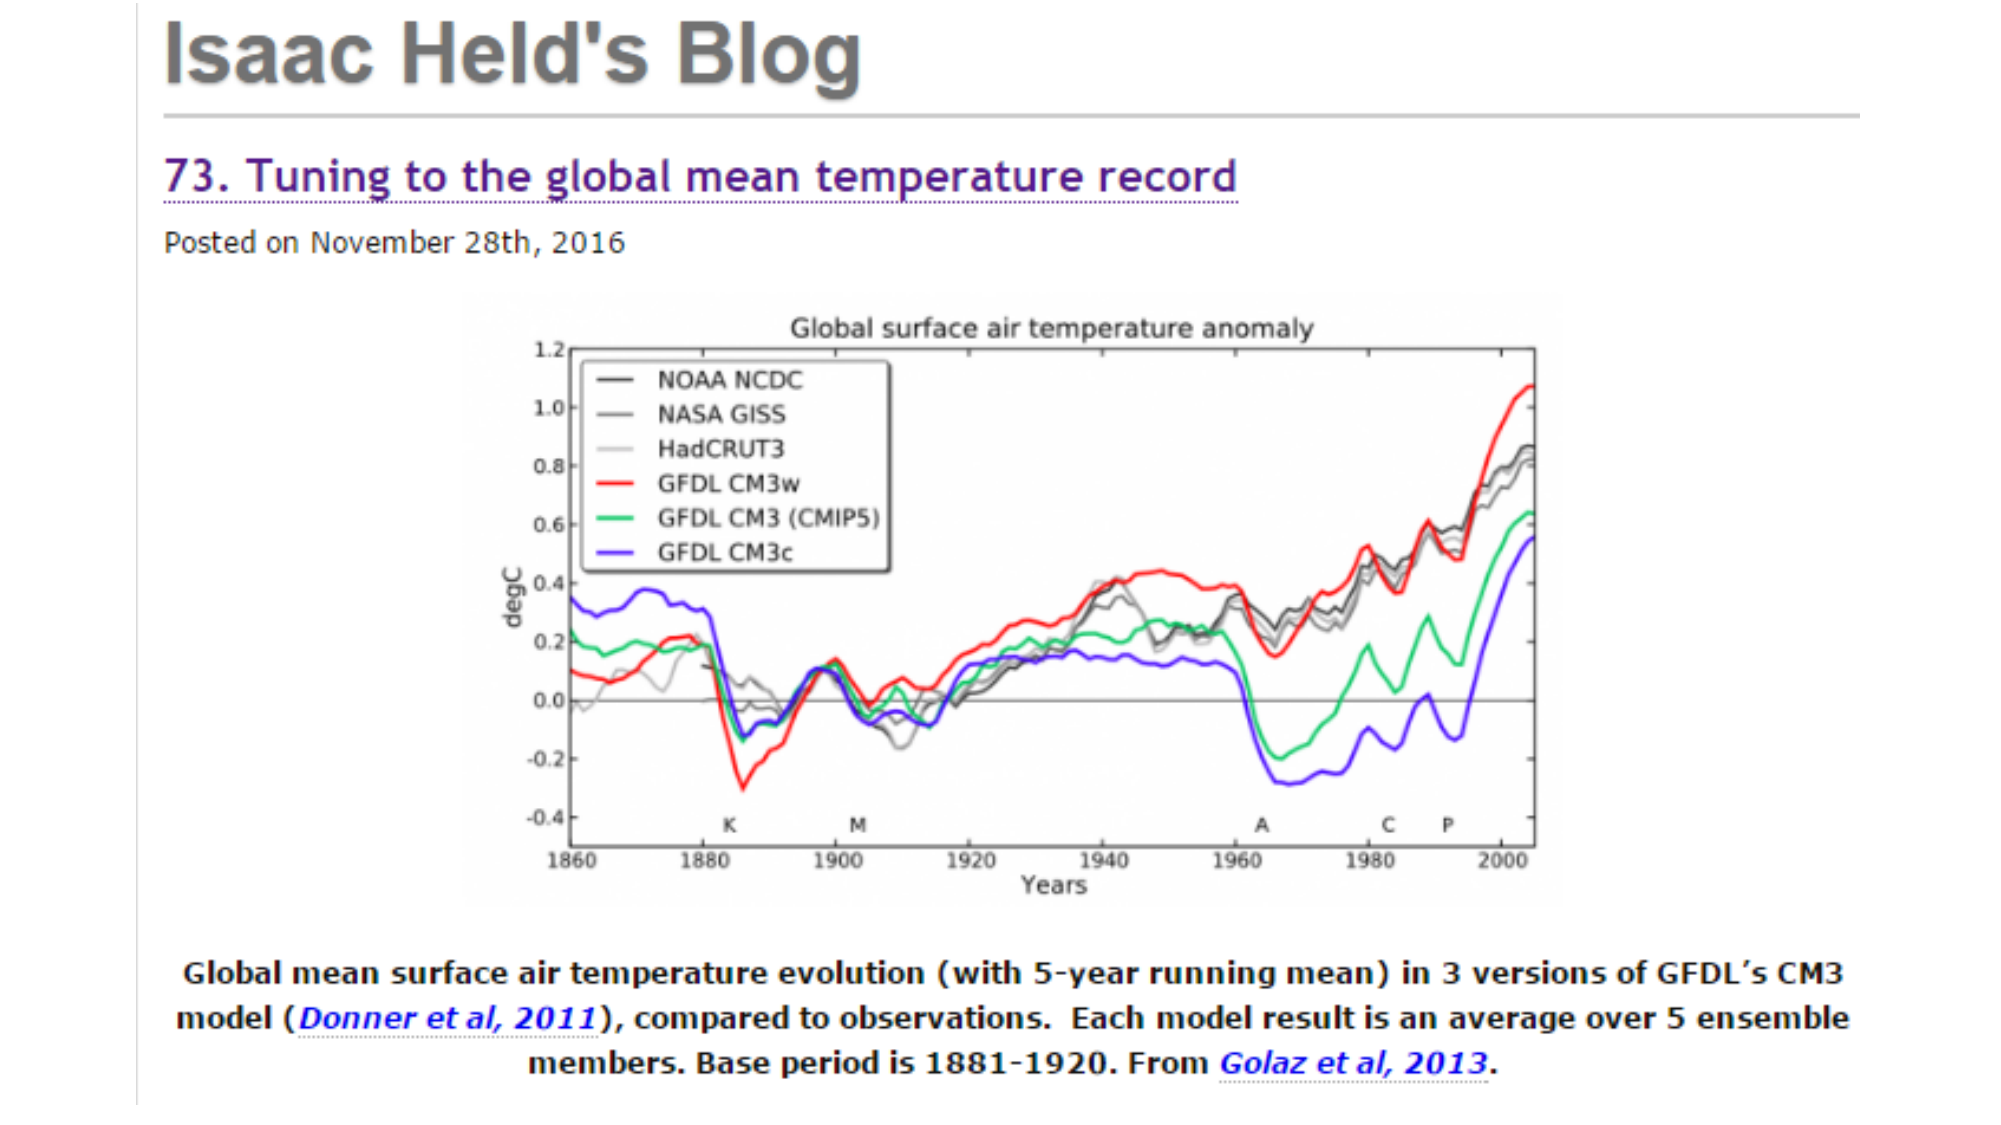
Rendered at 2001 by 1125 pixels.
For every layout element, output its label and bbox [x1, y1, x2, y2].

list [136, 3, 1860, 1105]
